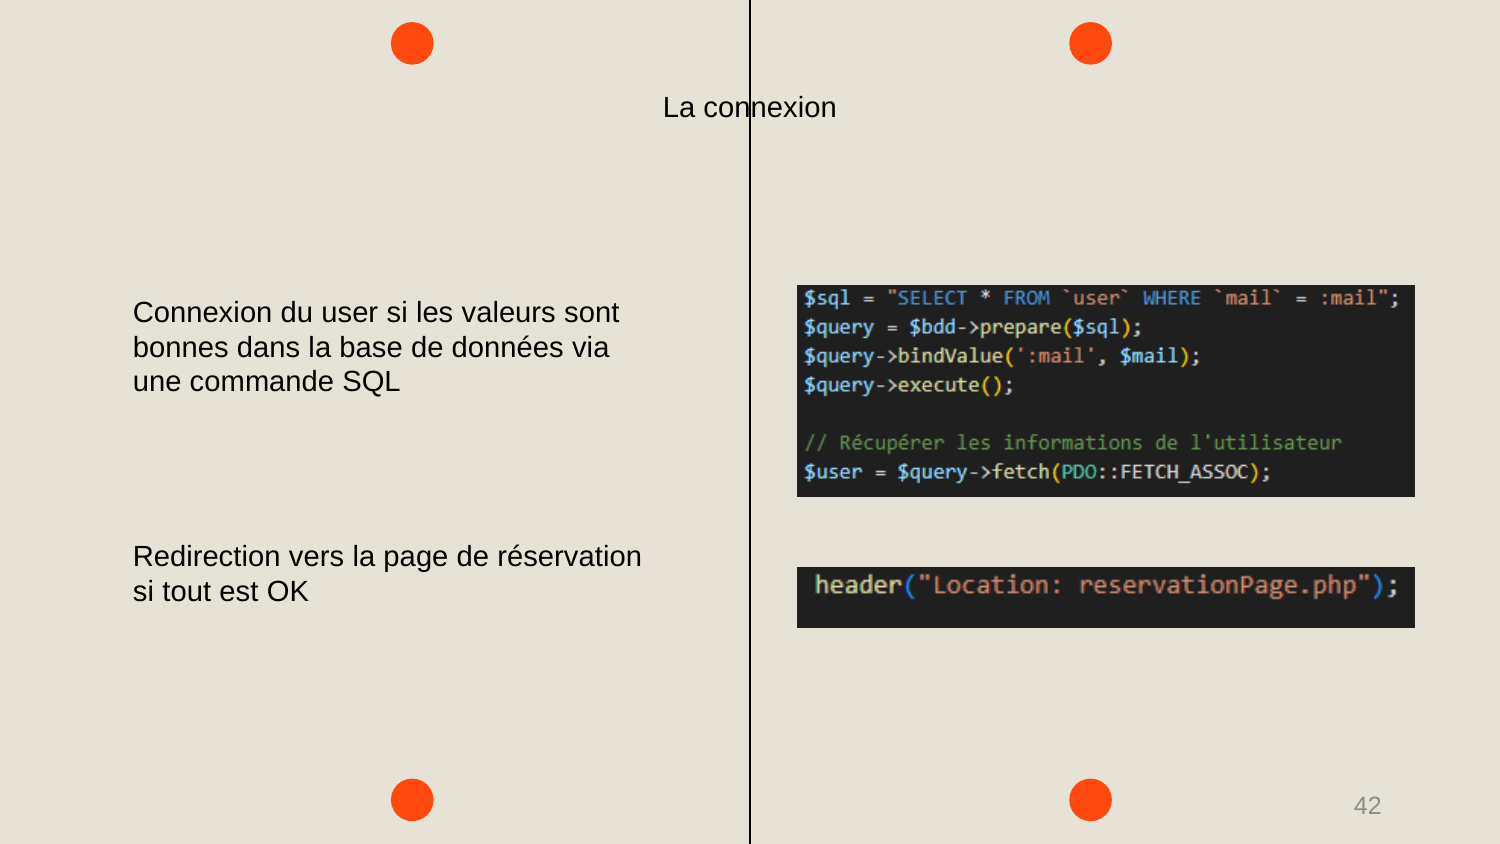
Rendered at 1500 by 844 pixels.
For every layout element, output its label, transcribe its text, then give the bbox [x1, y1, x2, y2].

title La connexion [118, 72, 1382, 167]
picture [797, 566, 1416, 629]
slide_number 42 [1059, 782, 1397, 828]
text_box Connexion du user si les valeurs sont bonnes dans la base de données via une commande SQL Redirection vers la page de réservation si tout est OK [118, 285, 661, 753]
picture [797, 285, 1415, 497]
